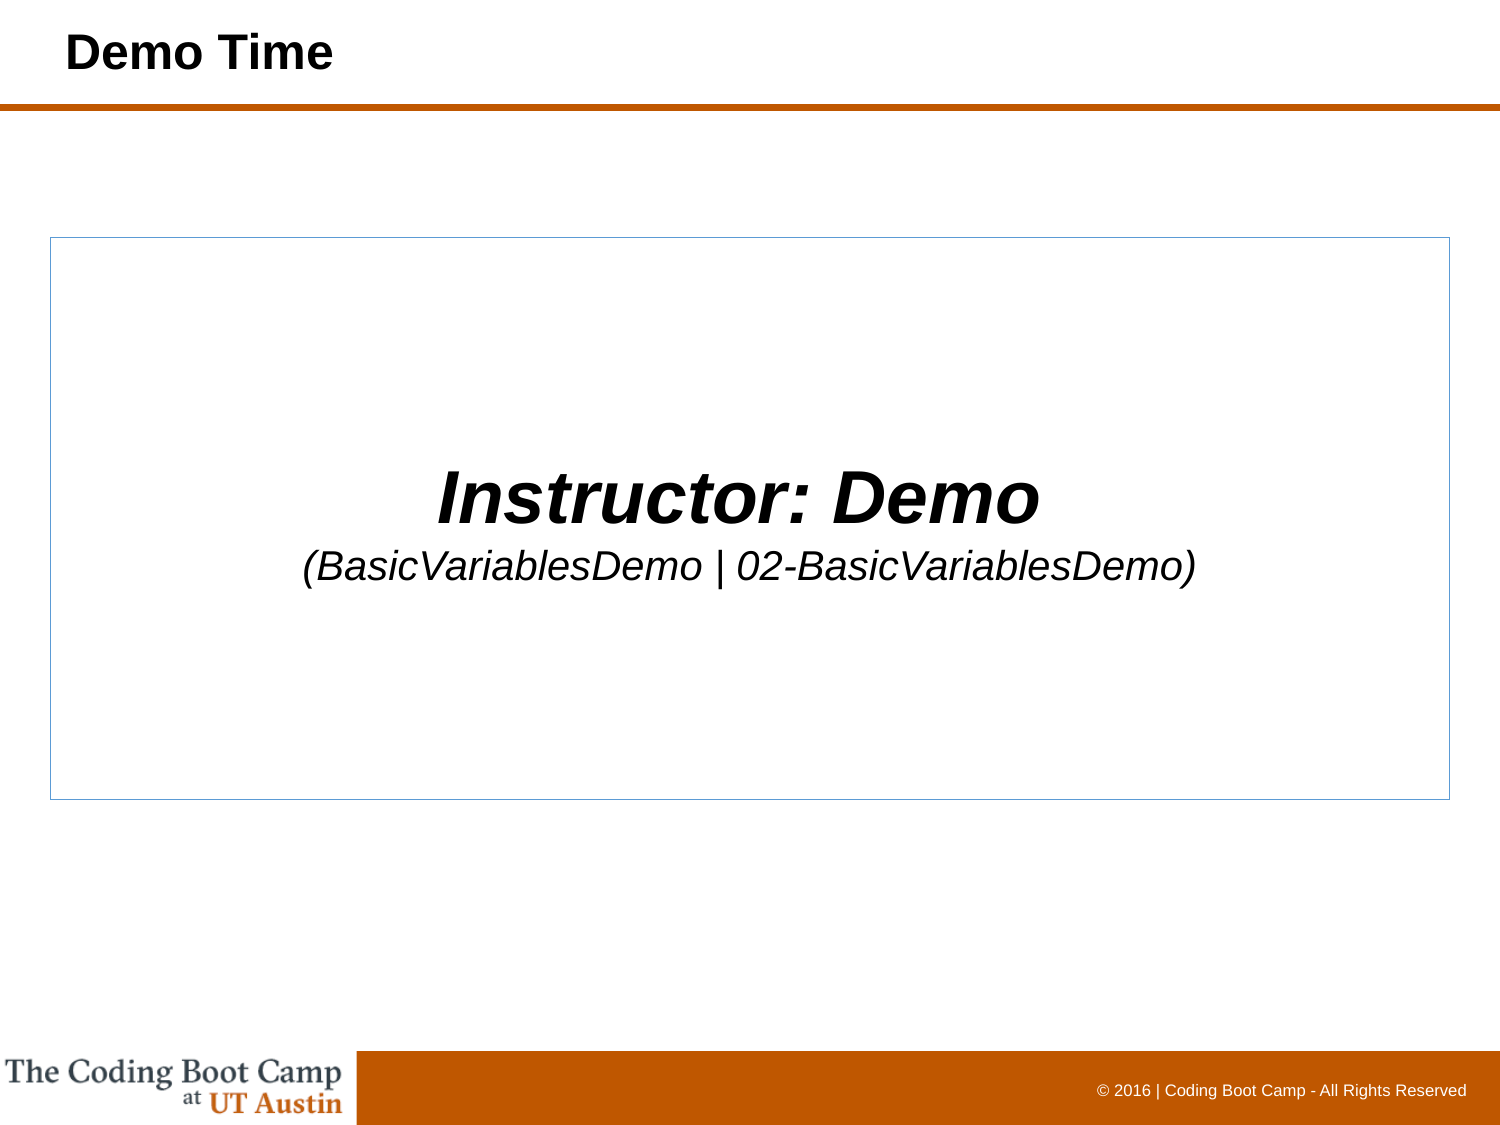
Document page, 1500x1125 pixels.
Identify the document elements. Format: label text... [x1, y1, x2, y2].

picture [0, 1050, 357, 1125]
title Demo Time [50, 0, 948, 108]
text_box Instructor: Demo (BasicVariablesDemo | 02-BasicVariablesDemo) [50, 237, 1450, 800]
